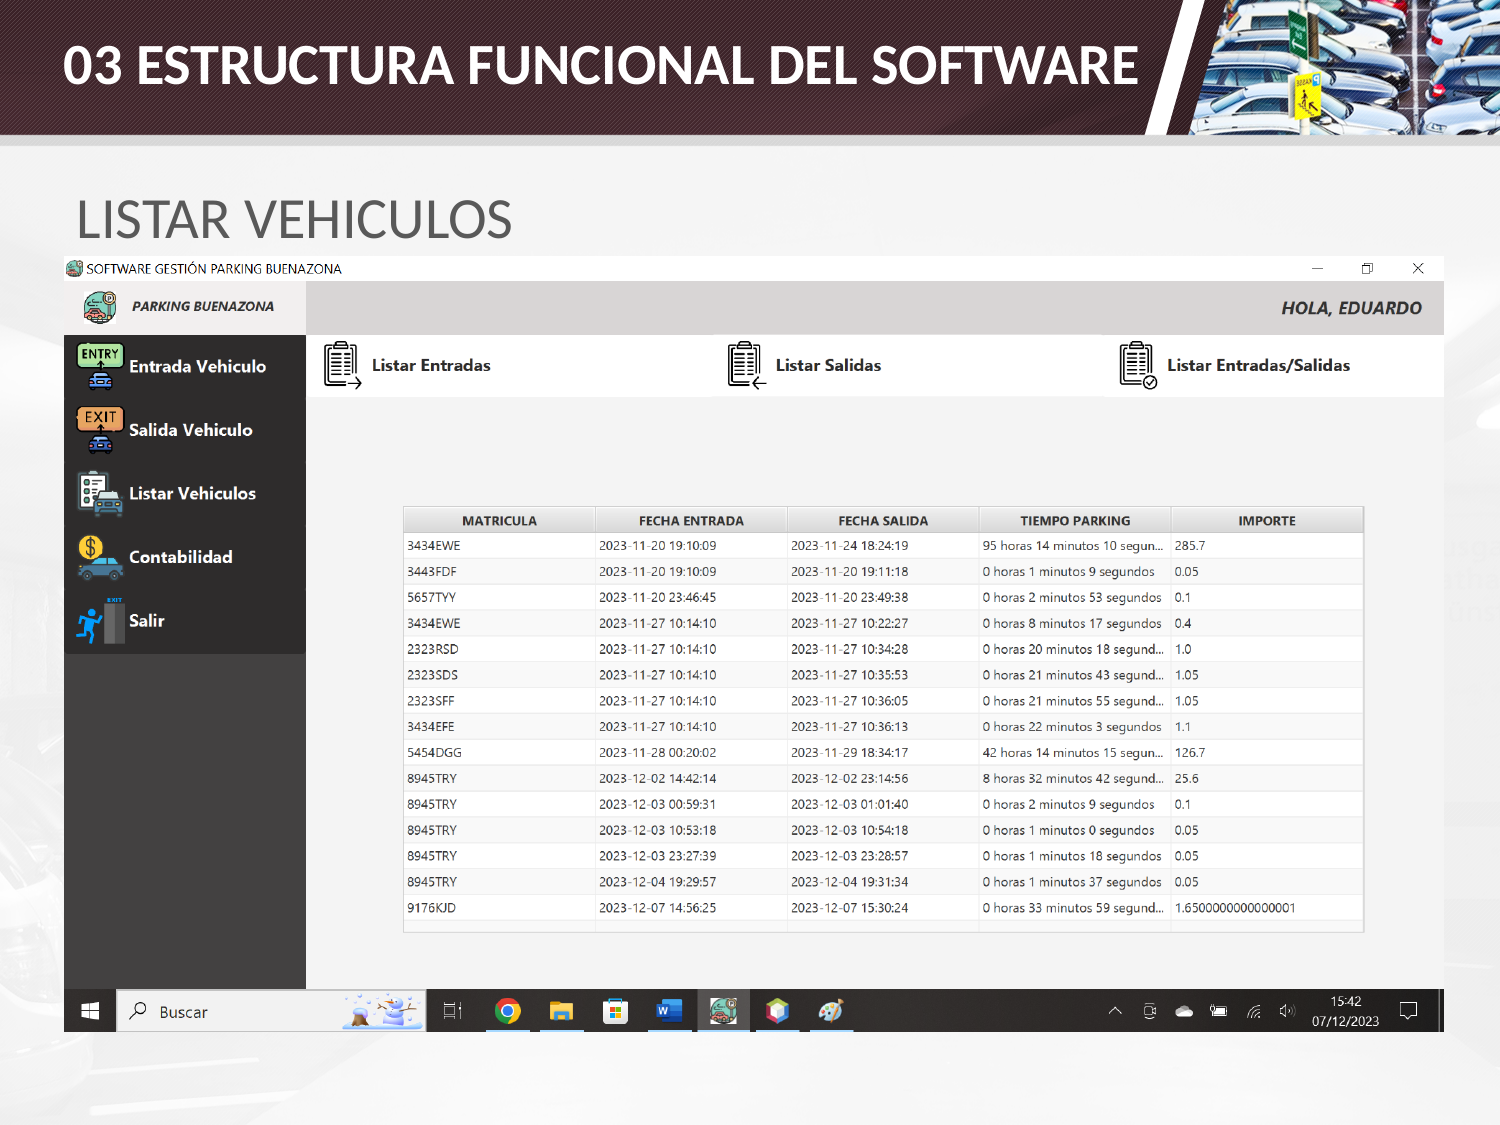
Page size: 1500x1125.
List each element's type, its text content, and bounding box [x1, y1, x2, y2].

text_box LISTAR VEHICULOS [41, 172, 550, 259]
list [64, 255, 1444, 1032]
picture [0, 0, 1500, 1125]
text_box 03 ESTRUCTURA FUNCIONAL DEL SOFTWARE [48, 19, 1169, 105]
